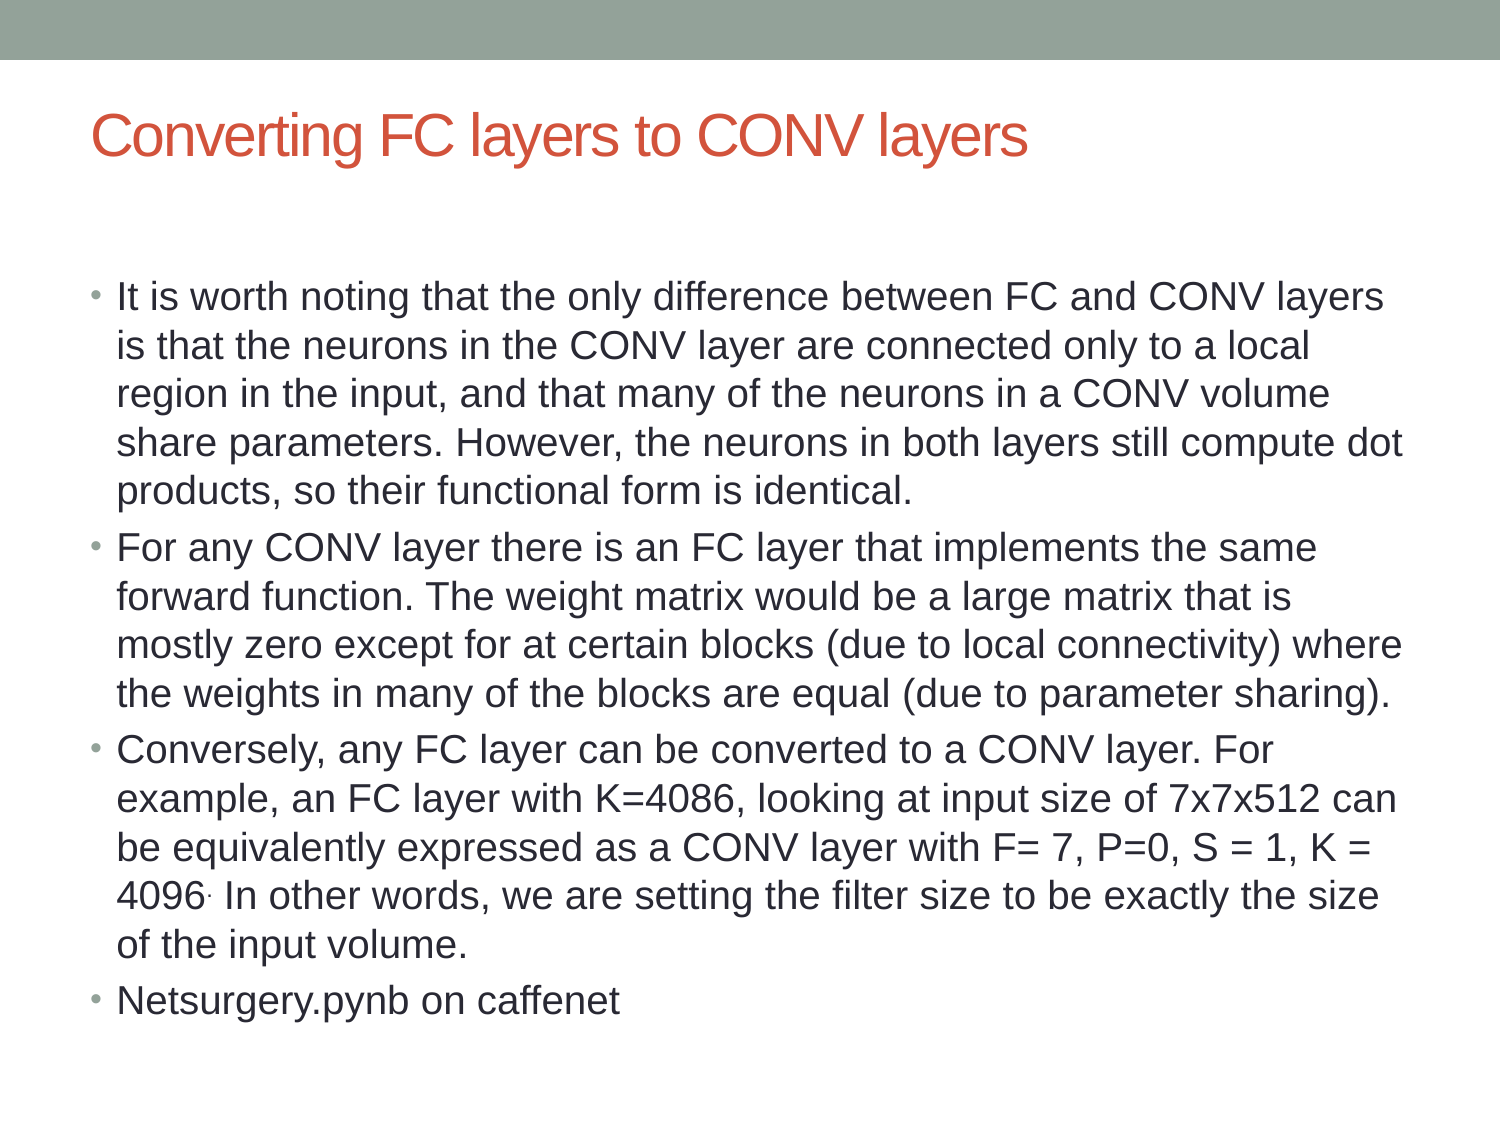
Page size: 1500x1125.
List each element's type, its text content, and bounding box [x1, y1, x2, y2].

title Converting FC layers to CONV layers [75, 87, 1425, 250]
list It is worth noting that the only difference between FC and CONV layers is that the neurons in the CONV layer are connected only to a local region in the input, and that many of the neurons in a CONV volume share parameters. However, the neurons in both layers still compute dot products, so their functional form is identical. For any CONV layer there is an FC layer that implements the same forward function. The weight matrix would be a large matrix that is mostly zero except for at certain blocks (due to local connectivity) where the weights in many of the blocks are equal (due to parameter sharing). Conversely, any FC layer can be converted to a CONV layer. For example, an FC layer with K=4086, looking at input size of 7x7x512 can be equivalently expressed as a CONV layer with F= 7, P=0, S = 1, K = 4096. In other words, we are setting the filter size to be exactly the size of the input volume. Netsurgery.pynb on caffenet [75, 262, 1425, 1063]
